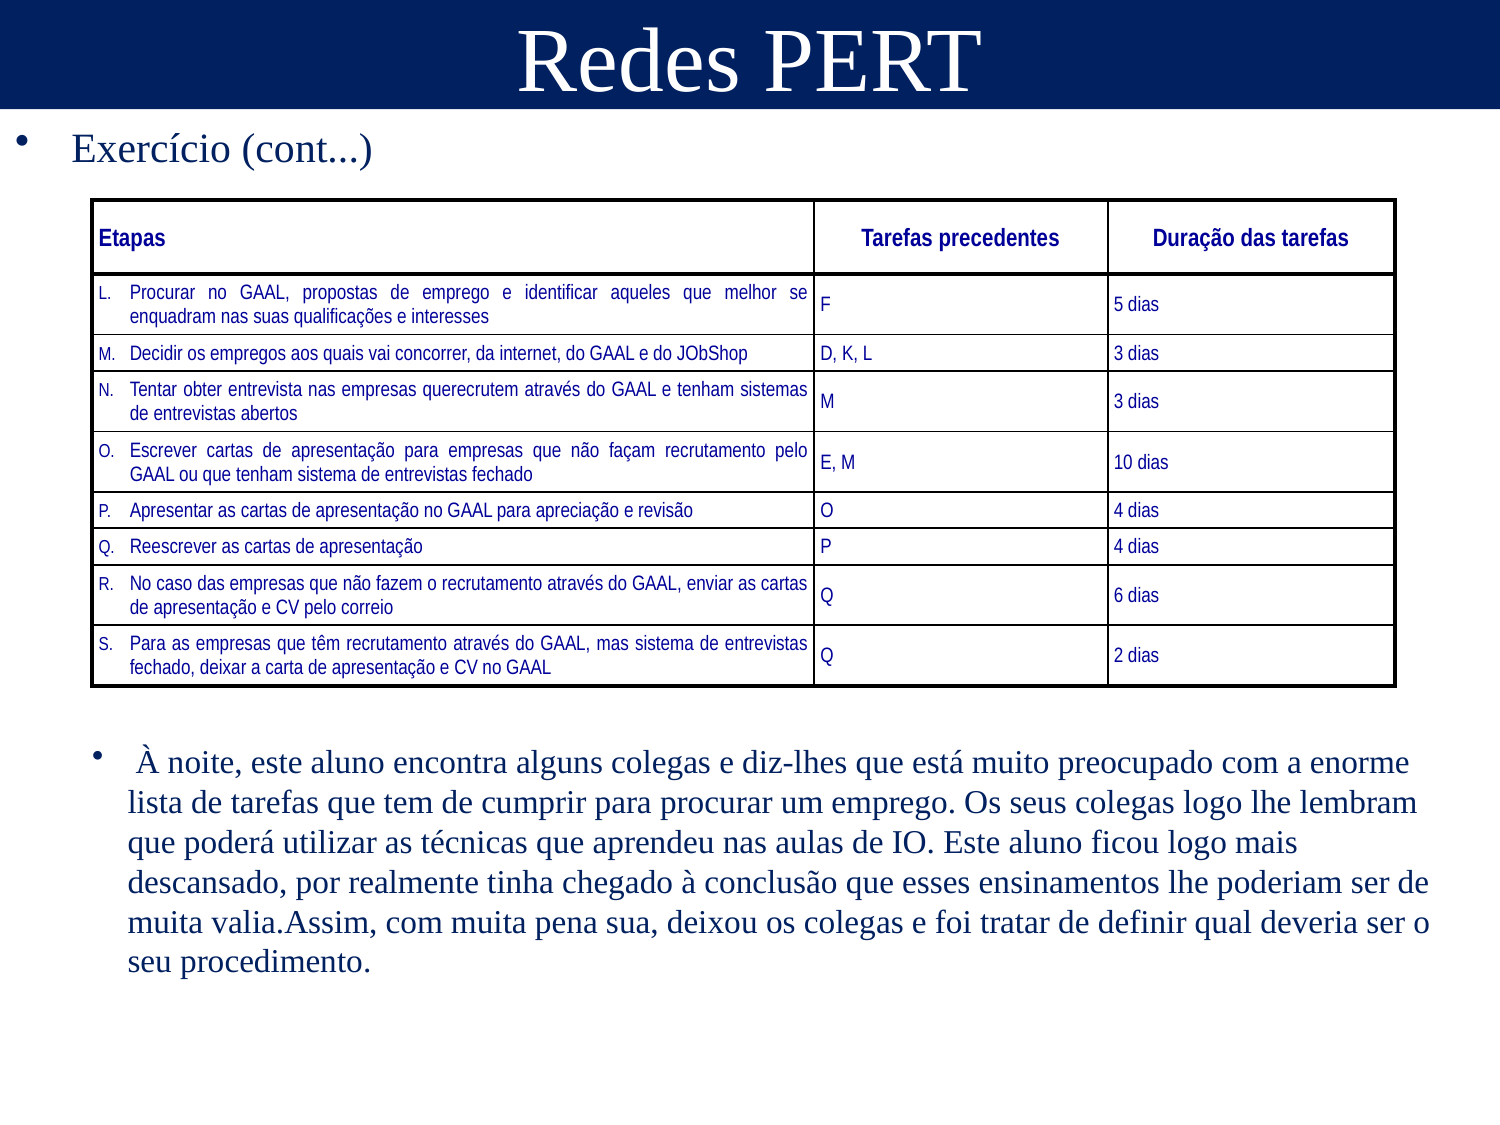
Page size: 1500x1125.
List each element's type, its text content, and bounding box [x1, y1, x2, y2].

table_header Etapas [94, 202, 813, 272]
table_cell E, M [815, 432, 1107, 491]
table_cell D, K, L [815, 335, 1107, 370]
table_cell Decidir os empregos aos quais vai concorrer, da internet, do GAAL e do JObShop [94, 335, 813, 370]
list Exercício (cont...) [0, 113, 1318, 206]
text_box À noite, este aluno encontra alguns colegas e diz-lhes que está muito preocupado com a enorme lista de tarefas que tem de cumprir para procurar um emprego. Os seus colegas logo lhe lembram que poderá utilizar as técnicas que aprendeu nas aulas de IO. Este aluno ficou logo mais descansado, por realmente tinha chegado à conclusão que esses ensinamentos lhe poderiam ser de muita valia.Assim, com muita pena sua, deixou os colegas e foi tratar de definir qual deveria ser o seu procedimento. [77, 732, 1469, 987]
table_cell 3 dias [1109, 335, 1393, 370]
table_cell F [815, 276, 1107, 334]
table_cell 2 dias [1109, 626, 1393, 684]
table_cell Escrever cartas de apresentação para empresas que não façam recrutamento pelo GAAL ou que tenham sistema de entrevistas fechado [94, 432, 813, 491]
table_cell 6 dias [1109, 566, 1393, 624]
table_cell Q [815, 626, 1107, 684]
table_cell 3 dias [1109, 372, 1393, 431]
table_cell P [815, 529, 1107, 564]
table_cell No caso das empresas que não fazem o recrutamento através do GAAL, enviar as cartas de apresentação e CV pelo correio [94, 566, 813, 624]
title Redes PERT [0, 0, 1500, 110]
table_cell Para as empresas que têm recrutamento através do GAAL, mas sistema de entrevistas fechado, deixar a carta de apresentação e CV no GAAL [94, 626, 813, 684]
table_cell Apresentar as cartas de apresentação no GAAL para apreciação e revisão [94, 493, 813, 527]
table_cell 4 dias [1109, 529, 1393, 564]
table_cell Procurar no GAAL, propostas de emprego e identificar aqueles que melhor se enquadram nas suas qualificações e interesses [94, 276, 813, 334]
table_cell Tentar obter entrevista nas empresas querecrutem através do GAAL e tenham sistemas de entrevistas abertos [94, 372, 813, 431]
table_cell 10 dias [1109, 432, 1393, 491]
table_cell Q [815, 566, 1107, 624]
table_cell M [815, 372, 1107, 431]
table_cell O [815, 493, 1107, 527]
table_header Tarefas precedentes [815, 202, 1107, 272]
table_cell 5 dias [1109, 276, 1393, 334]
table_header Duração das tarefas [1109, 202, 1393, 272]
table_cell 4 dias [1109, 493, 1393, 527]
table_cell Reescrever as cartas de apresentação [94, 529, 813, 564]
